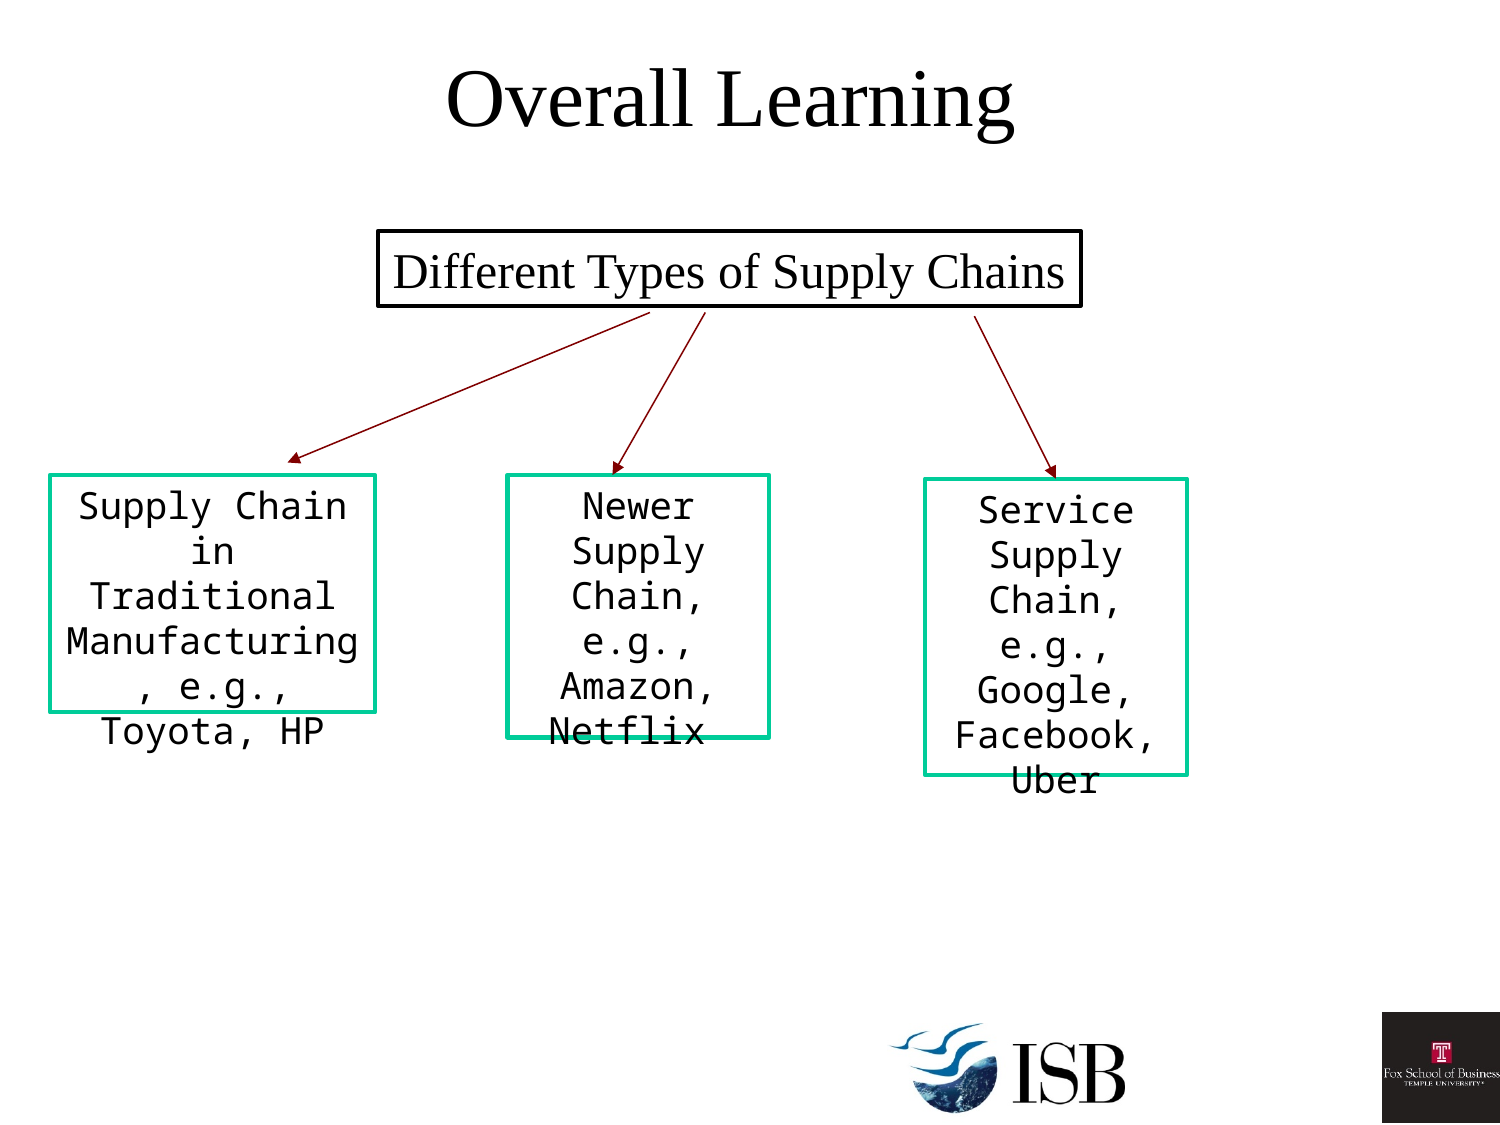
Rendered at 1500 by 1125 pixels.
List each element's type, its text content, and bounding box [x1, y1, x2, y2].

text_box Supply Chain in Traditional Manufacturing, e.g., Toyota, HP [48, 473, 377, 714]
text_box Newer Supply Chain, e.g., Amazon, Netflix [505, 473, 771, 740]
text_box Service Supply Chain, e.g., Google, Facebook, Uber [923, 477, 1189, 777]
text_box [612, 312, 706, 476]
picture [887, 1023, 1125, 1123]
text_box Different Types of Supply Chains [376, 229, 1083, 308]
title Overall Learning [50, 0, 1413, 187]
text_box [974, 315, 1057, 479]
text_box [287, 312, 610, 463]
picture [1382, 1012, 1500, 1123]
